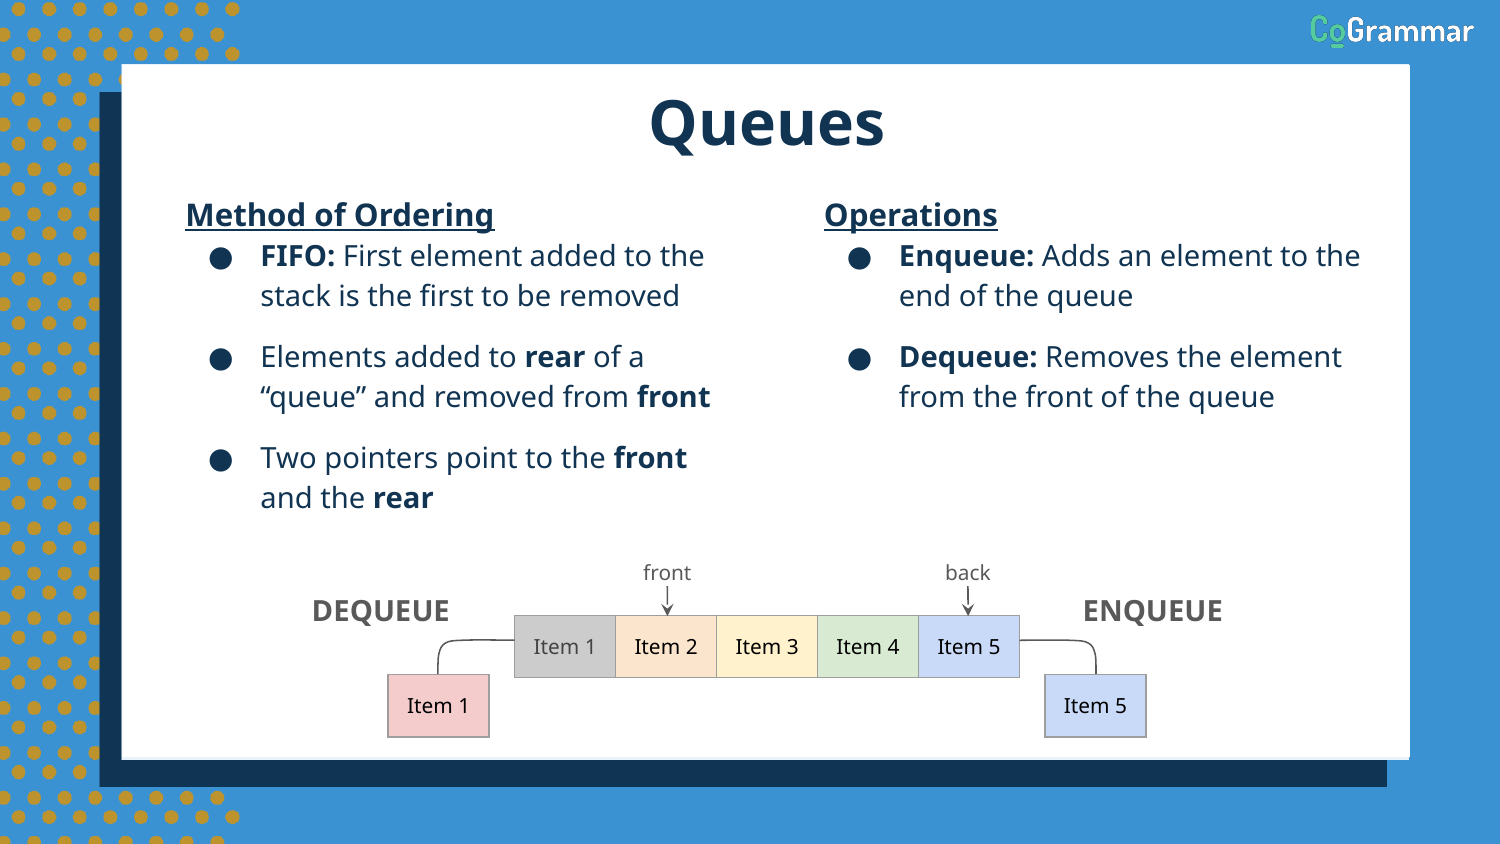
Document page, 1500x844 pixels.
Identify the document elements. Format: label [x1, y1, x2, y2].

text_box [0, 0, 1500, 844]
picture [1310, 15, 1474, 48]
